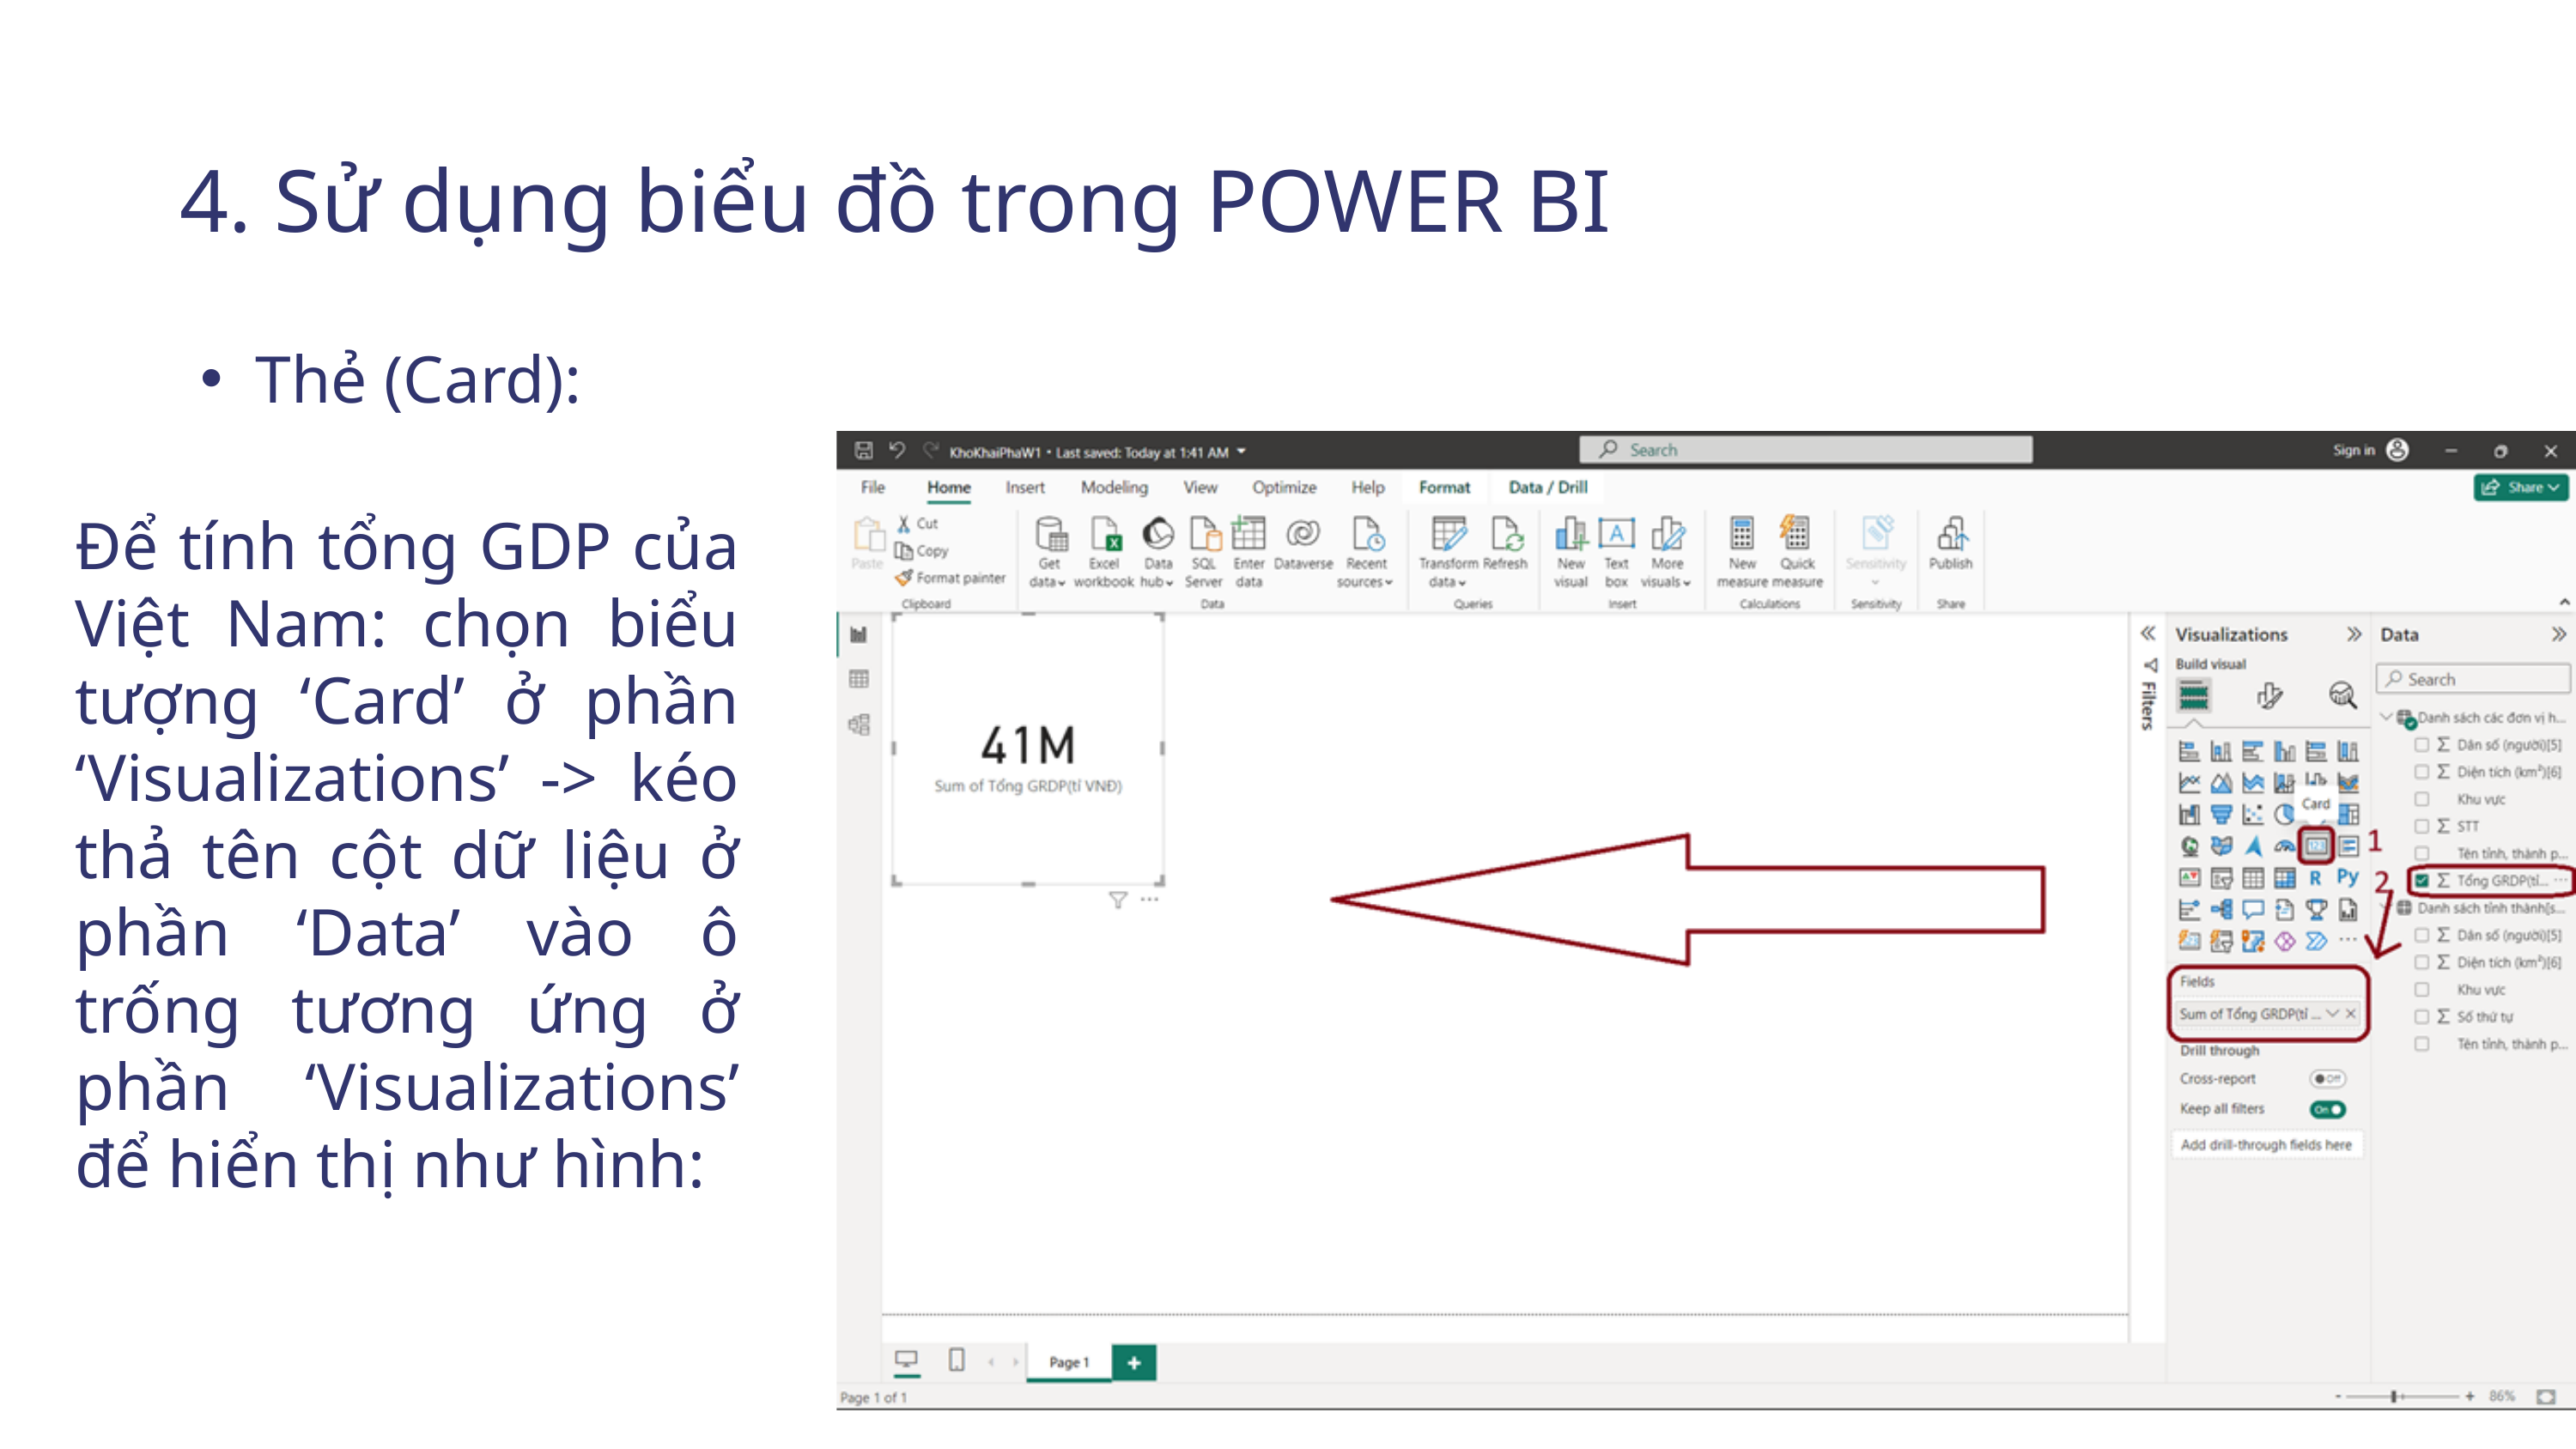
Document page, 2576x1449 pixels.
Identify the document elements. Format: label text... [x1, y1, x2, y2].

text_box Để tính tổng GDP của Việt Nam: chọn biểu tượng ‘Card’ ở phần ‘Visualizations’ -> kéo thả tên cột dữ liệu ở phần ‘Data’ vào ô trống tương ứng ở phần ‘Visualizations’ để hiển thị như hình: [75, 505, 740, 1201]
text_box Thẻ (Card): [144, 338, 600, 416]
text_box [836, 431, 2576, 1410]
text_box 4. Sử dụng biểu đồ trong POWER BI [144, 146, 1625, 250]
